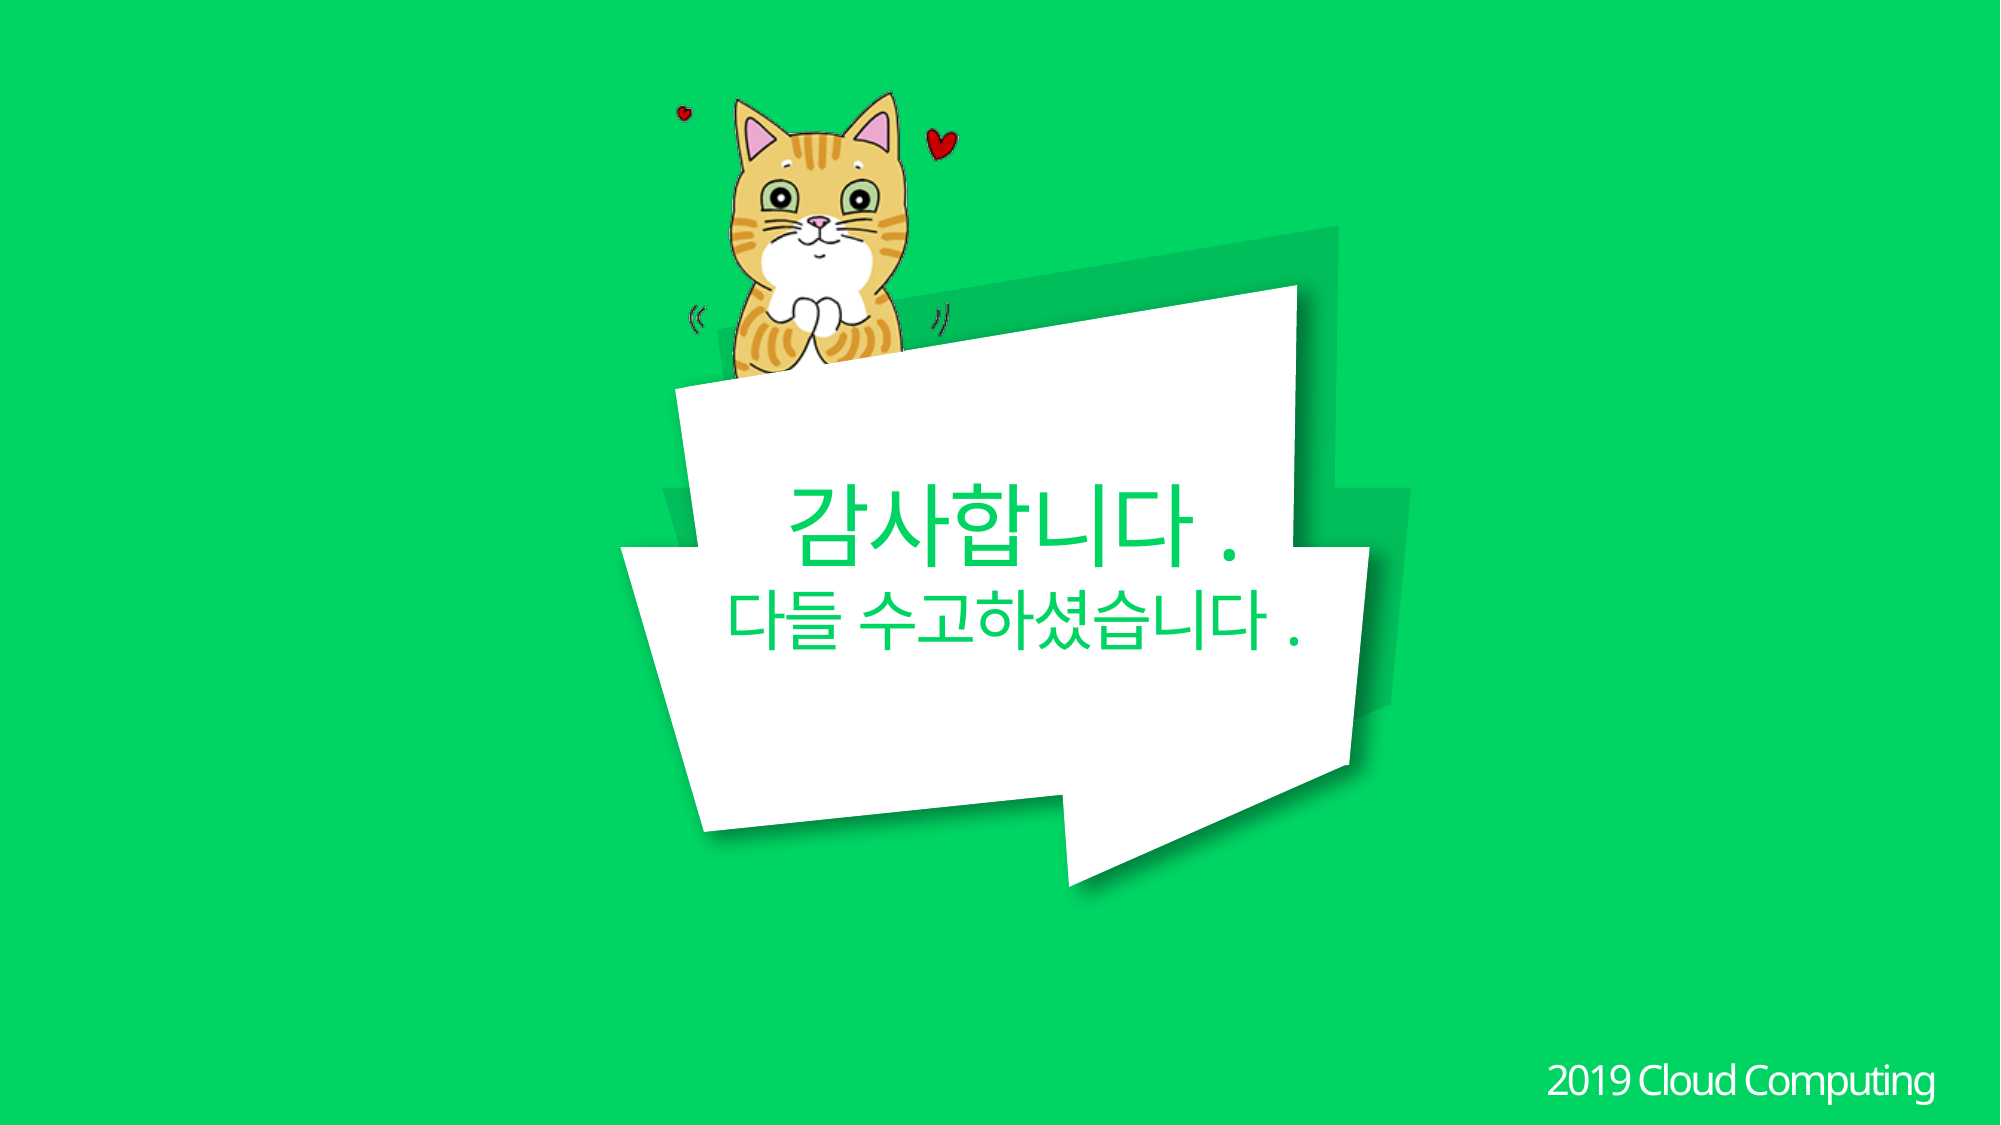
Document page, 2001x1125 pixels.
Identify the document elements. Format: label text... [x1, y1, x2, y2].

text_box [611, 216, 1417, 934]
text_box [662, 78, 993, 435]
text_box 2019 Cloud Computing [1483, 1046, 2000, 1112]
